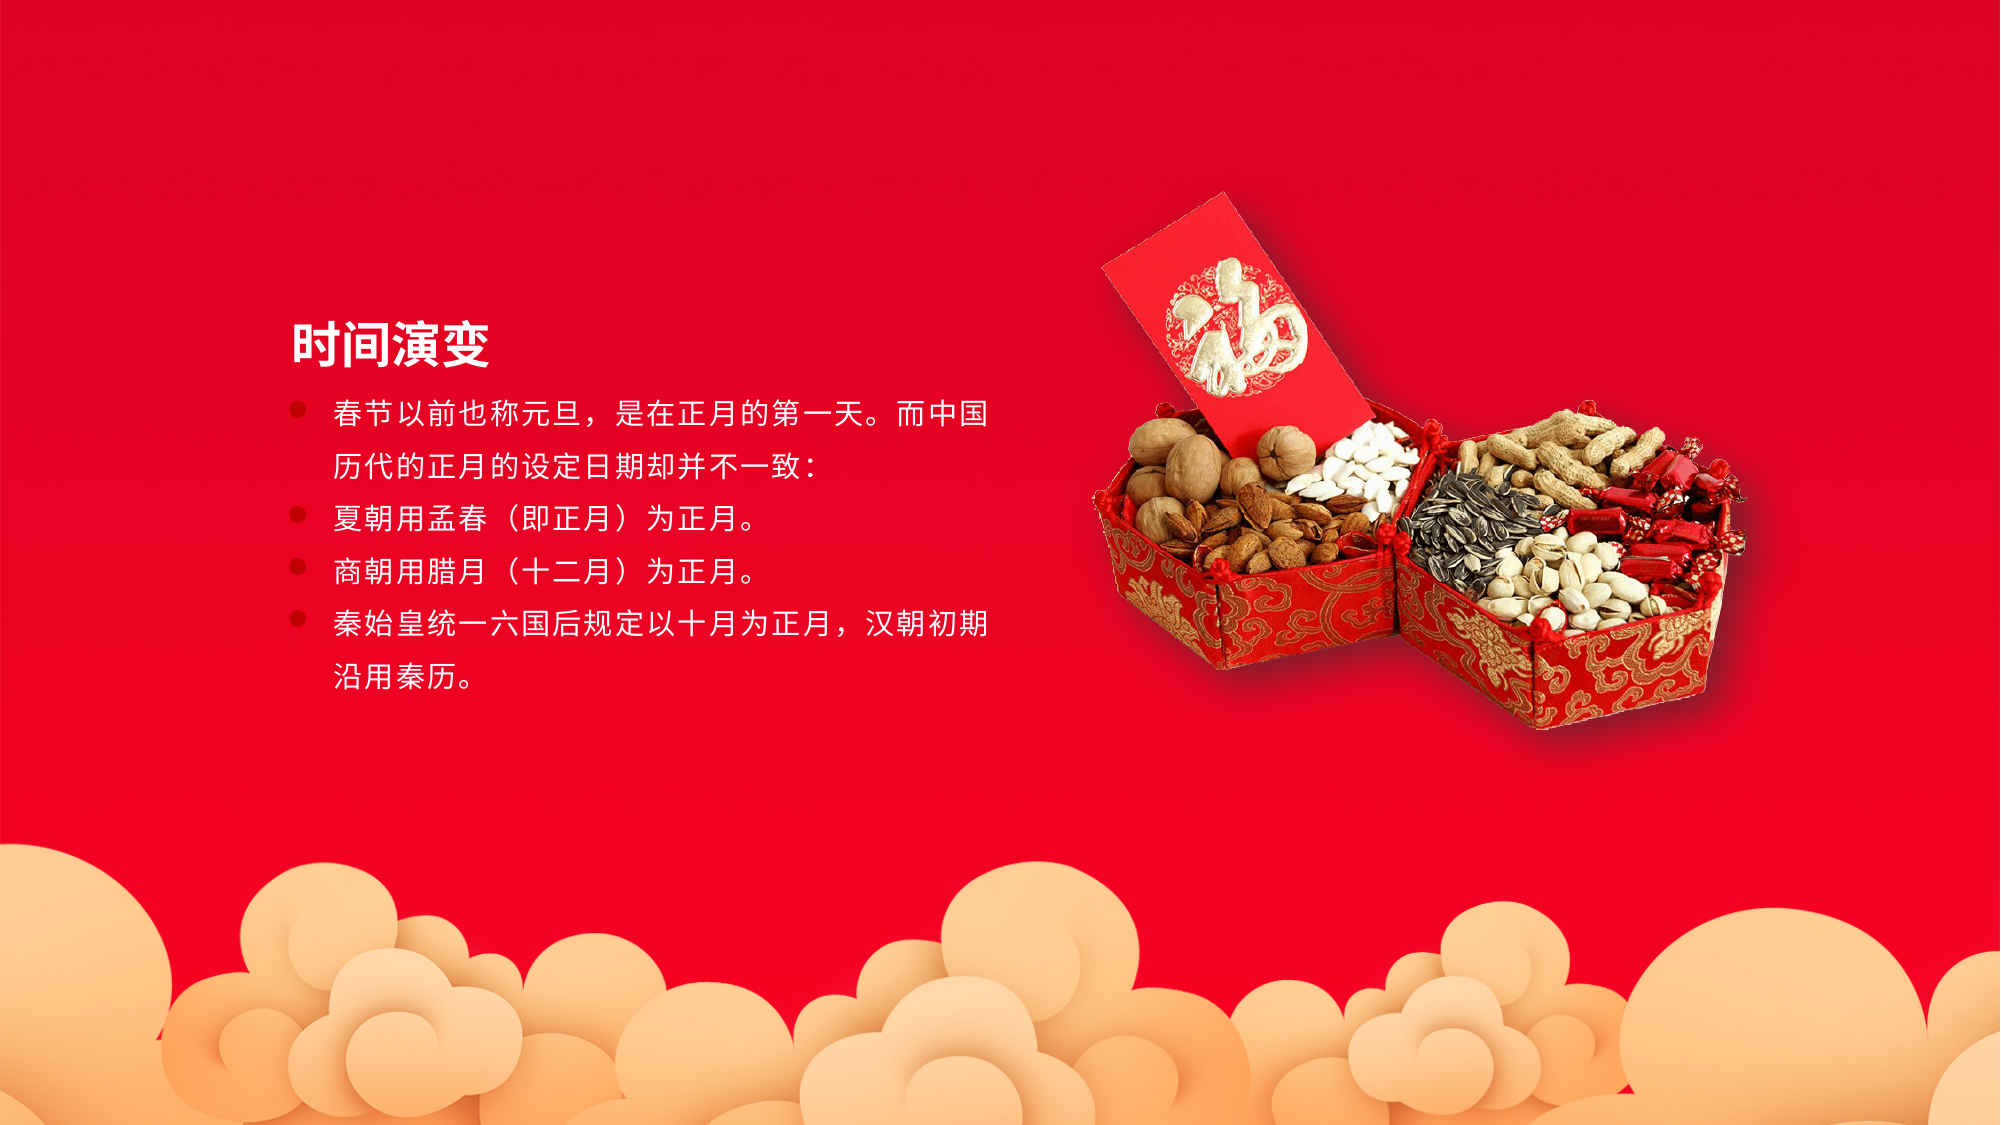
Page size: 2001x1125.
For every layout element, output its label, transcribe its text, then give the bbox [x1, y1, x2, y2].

picture [0, 0, 2000, 1125]
text_box 春节以前也称元旦，是在正月的第一天。而中国历代的正月的设定日期却并不一致： 夏朝用孟春（即正月）为正月。 商朝用腊月（十二月）为正月。 秦始皇统一六国后规定以十月为正月，汉朝初期沿用秦历。 [272, 370, 953, 701]
text_box 时间演变 [277, 288, 507, 382]
